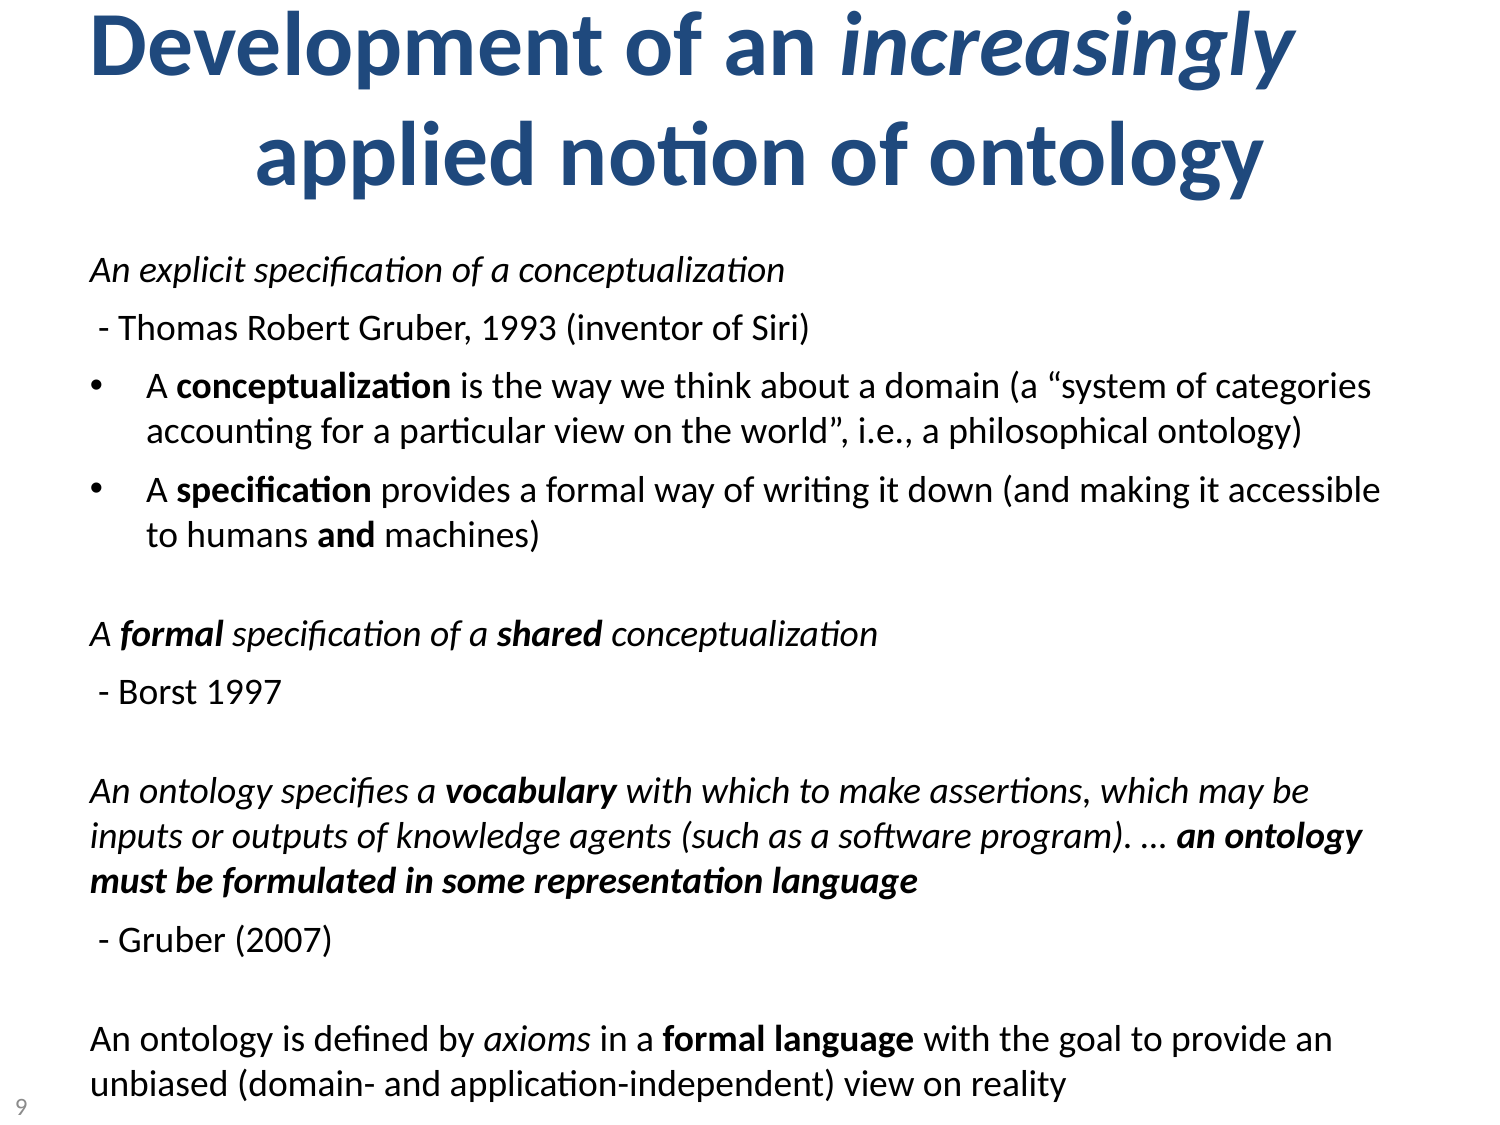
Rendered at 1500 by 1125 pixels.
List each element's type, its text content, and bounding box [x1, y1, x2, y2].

text_box Development of an increasingly applied notion of ontology [74, 0, 1425, 188]
text_box An explicit specification of a conceptualization - Thomas Robert Gruber, 1993 (inventor of Siri) A conceptualization is the way we think about a domain (a “system of categories accounting for a particular view on the world”, i.e., a philosophical ontology) A specification provides a formal way of writing it down (and making it accessible to humans and machines) A formal speciﬁcation of a shared conceptualization - Borst 1997 An ontology specifies a vocabulary with which to make assertions, which may be inputs or outputs of knowledge agents (such as a software program). … an ontology must be formulated in some representation language - Gruber (2007) An ontology is defined by axioms in a formal language with the goal to provide an unbiased (domain- and application-independent) view on reality [74, 237, 1425, 1050]
text_box 9 [0, 1087, 350, 1124]
